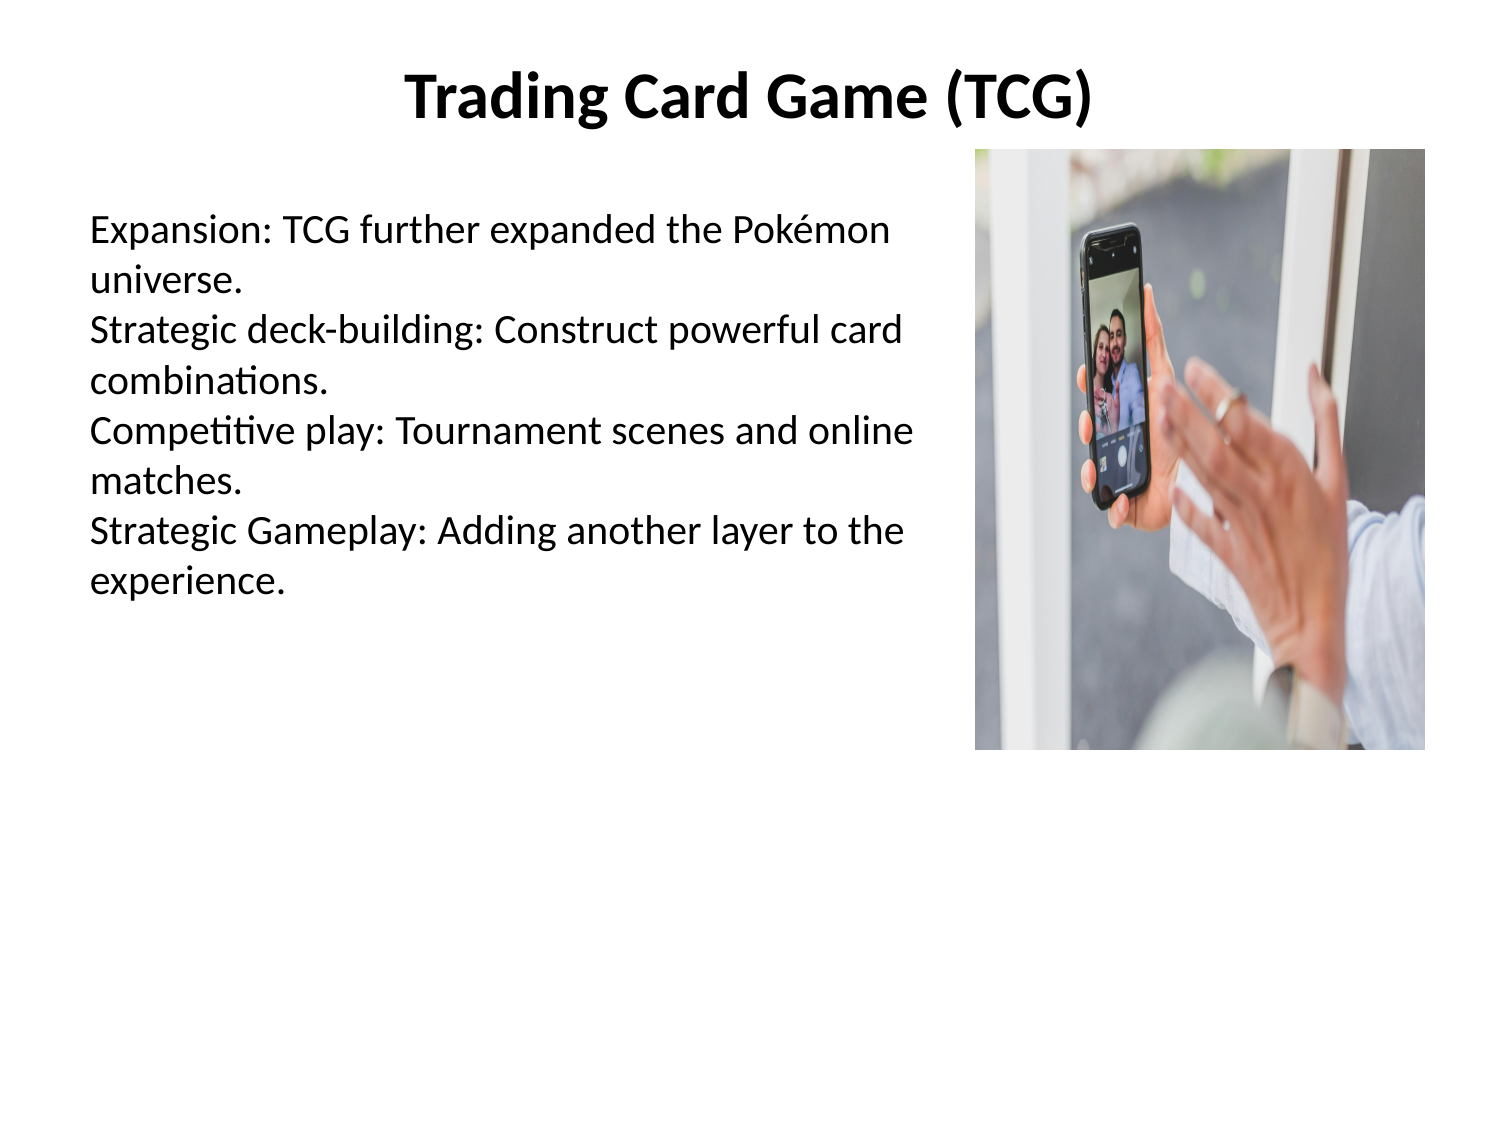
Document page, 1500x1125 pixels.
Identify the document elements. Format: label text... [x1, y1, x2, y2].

text_box Expansion: TCG further expanded the Pokémon universe. Strategic deck-building: Construct powerful card combinations. Competitive play: Tournament scenes and online matches. Strategic Gameplay: Adding another layer to the experience. [74, 149, 973, 610]
picture [974, 149, 1426, 751]
text_box Trading Card Game (TCG) [389, 44, 1110, 140]
